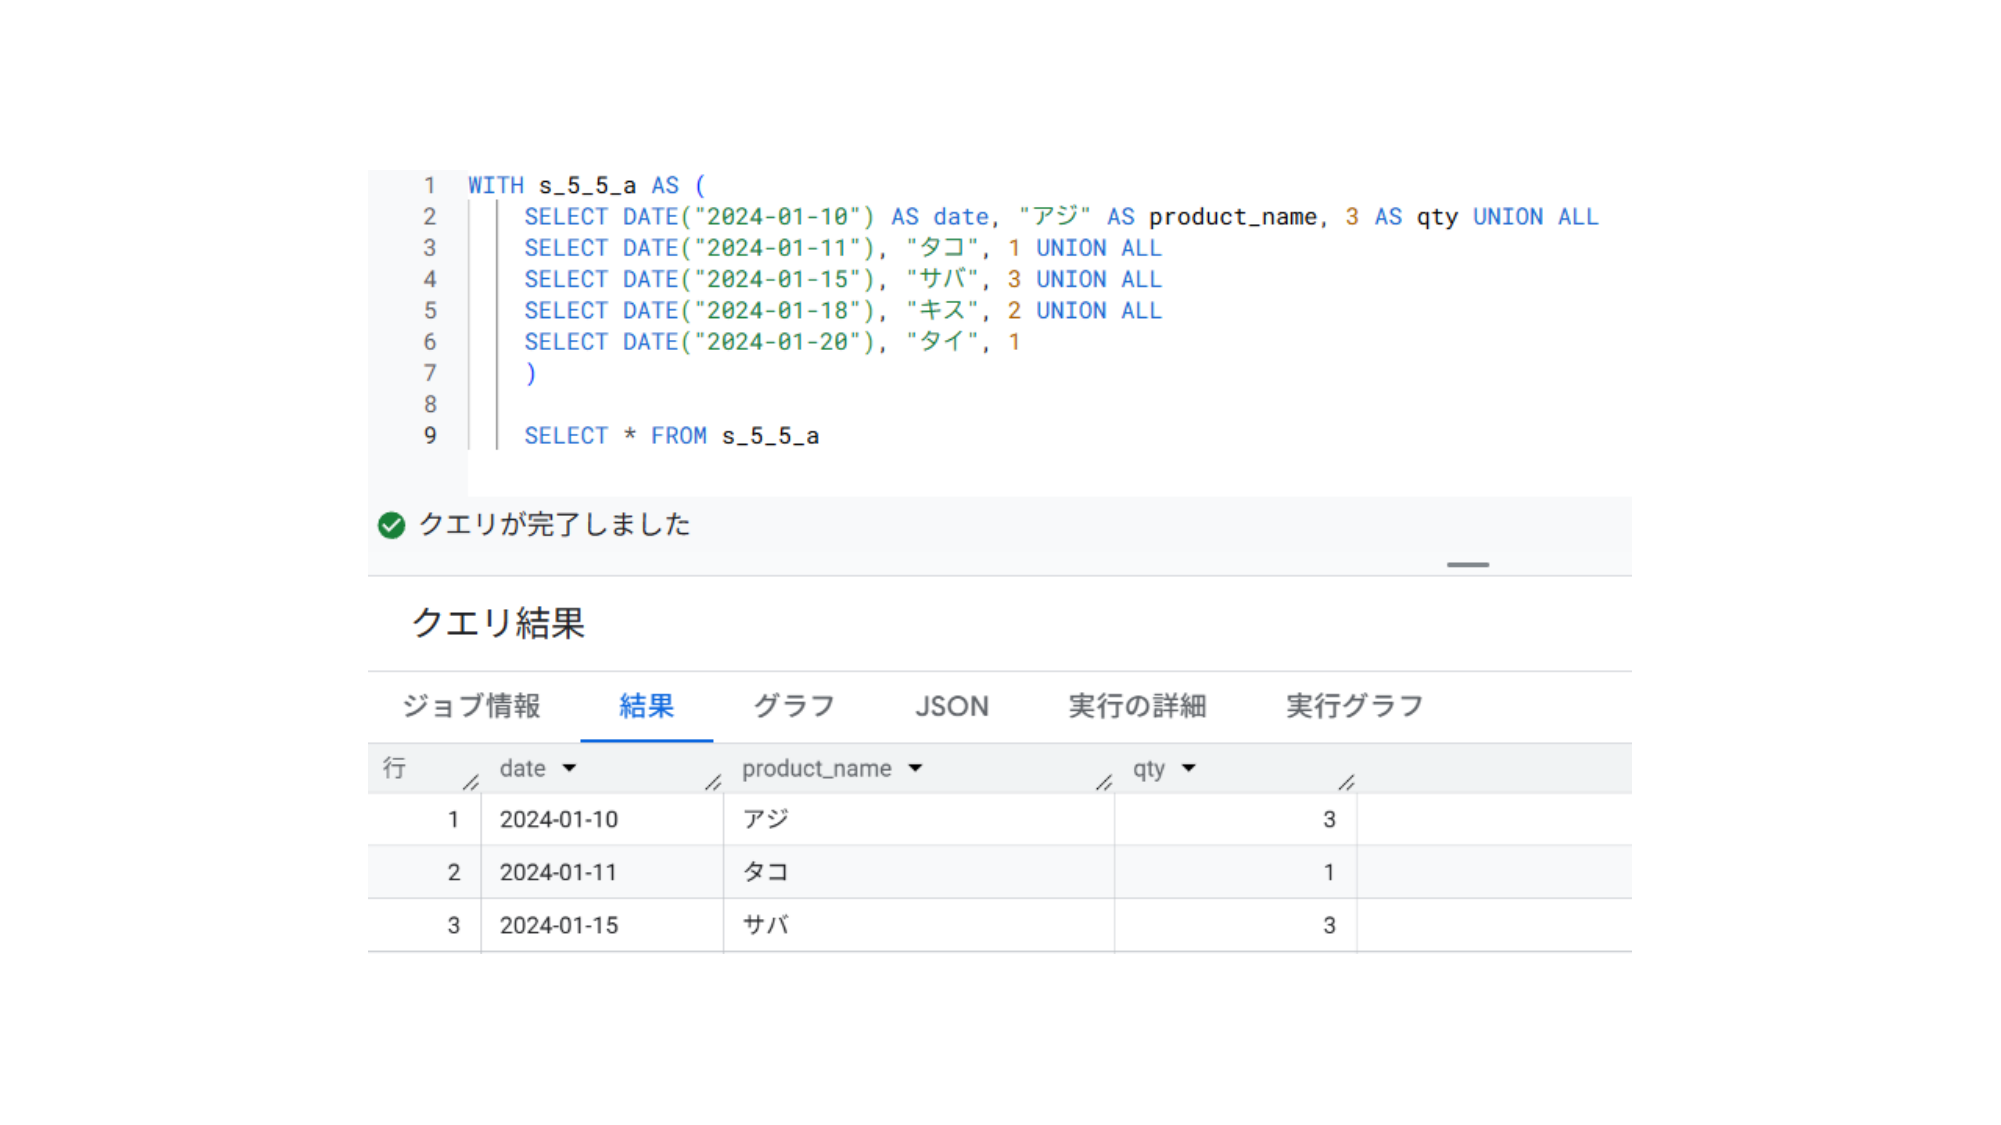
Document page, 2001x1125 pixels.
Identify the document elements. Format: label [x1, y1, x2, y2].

picture [368, 170, 1632, 955]
